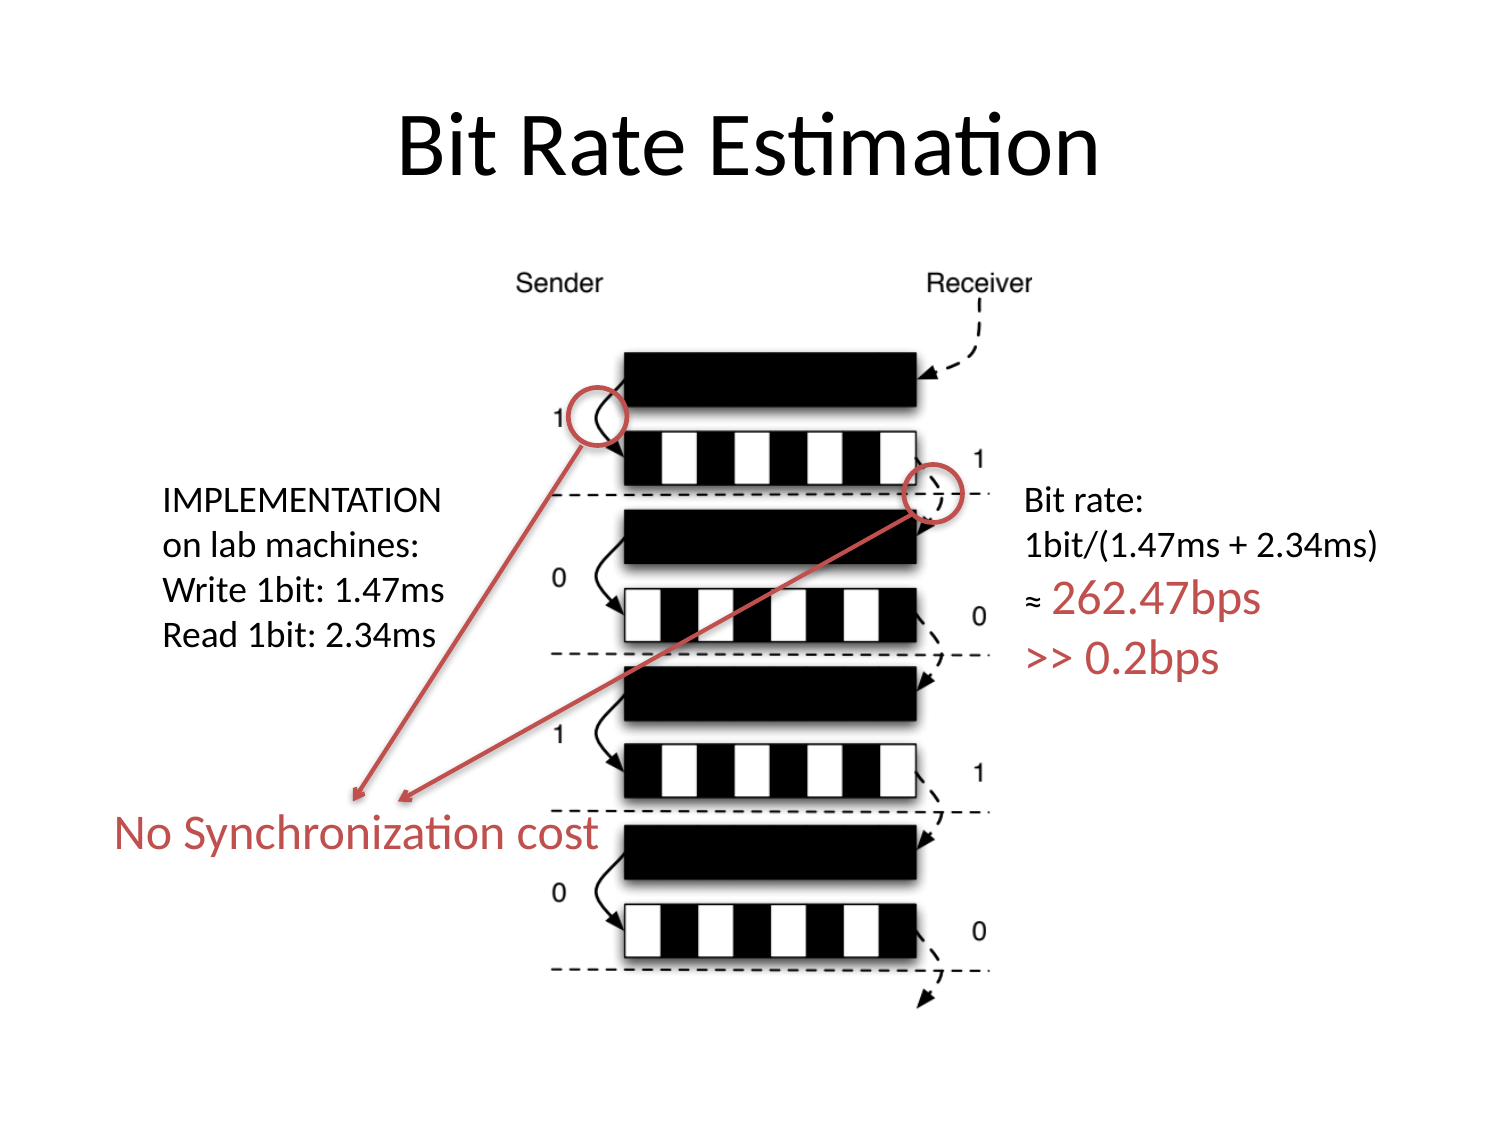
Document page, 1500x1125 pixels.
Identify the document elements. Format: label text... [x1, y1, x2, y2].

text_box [352, 445, 583, 802]
text_box No Synchronization cost [98, 792, 510, 868]
title Bit Rate Estimation [75, 45, 1425, 233]
text_box Bit rate: 1bit/(1.47ms + 2.34ms) ≈ 262.47bps >> 0.2bps [1037, 467, 1394, 692]
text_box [397, 513, 913, 802]
picture [515, 264, 1033, 1013]
text_box IMPLEMENTATION on lab machines: Write 1bit: 1.47ms Read 1bit: 2.34ms [147, 467, 347, 662]
